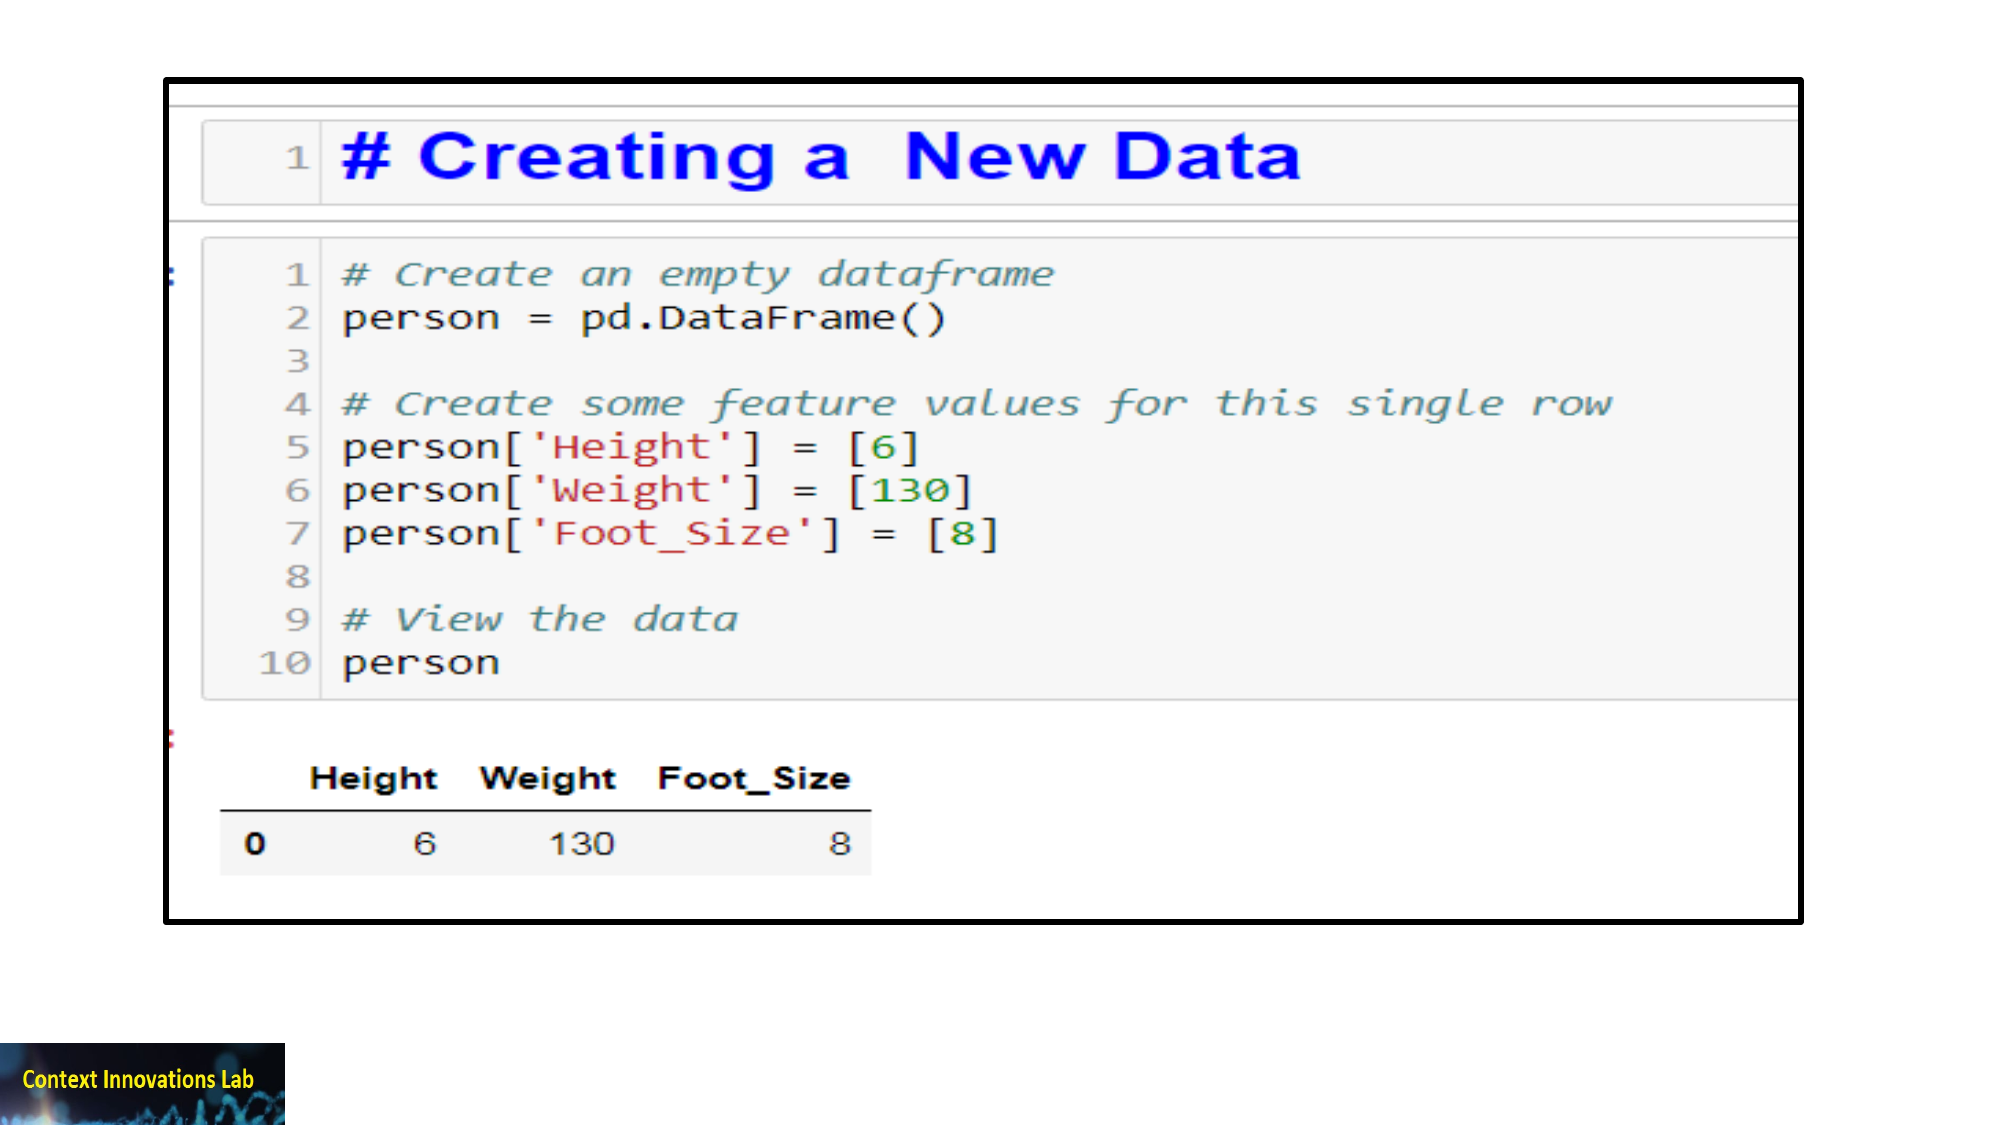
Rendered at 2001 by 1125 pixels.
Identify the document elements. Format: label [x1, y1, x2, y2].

picture [169, 83, 1798, 919]
picture [0, 1043, 285, 1125]
